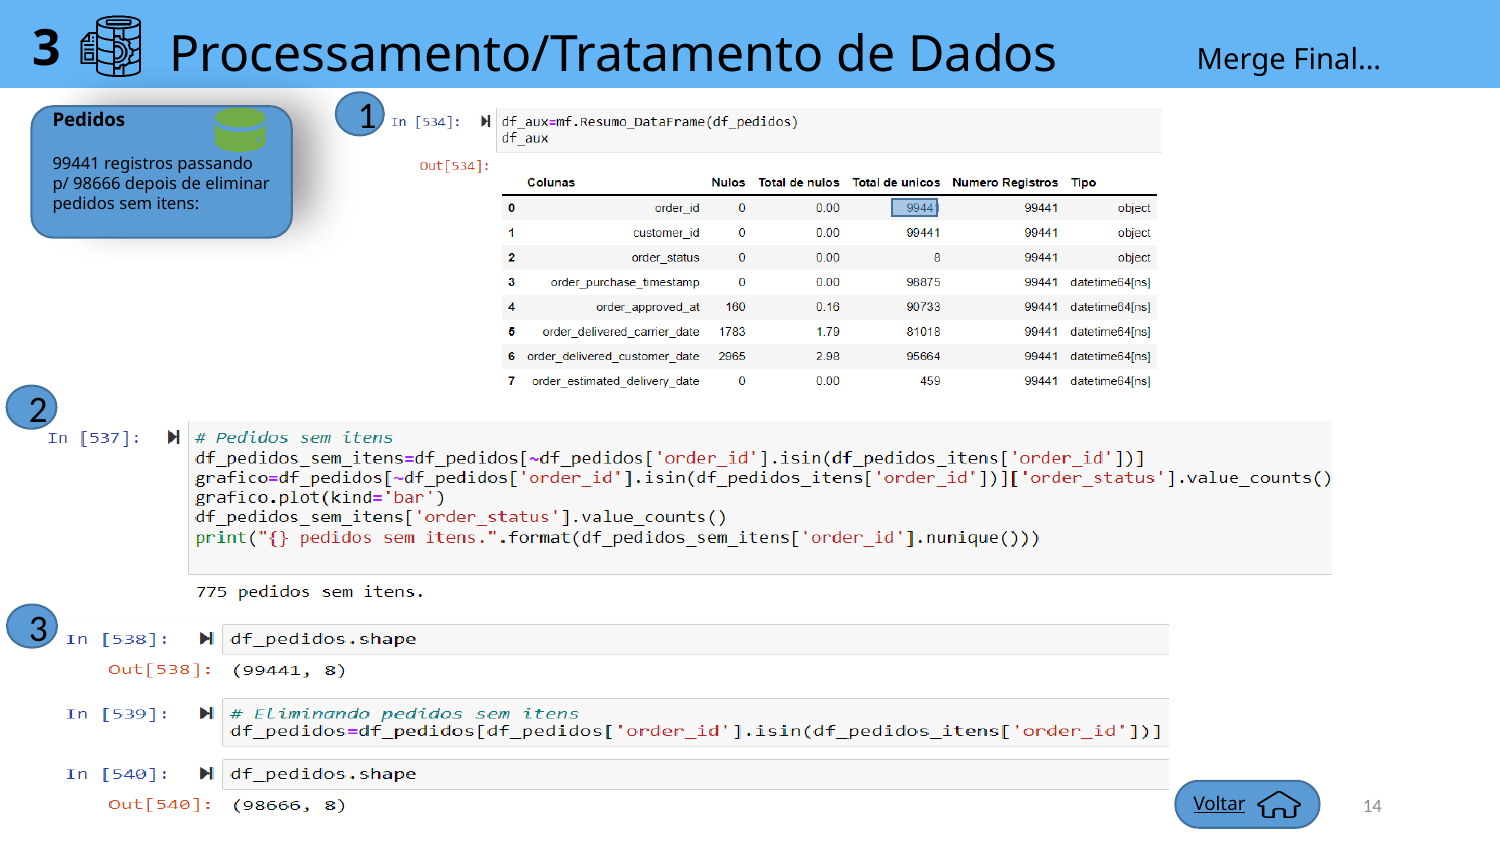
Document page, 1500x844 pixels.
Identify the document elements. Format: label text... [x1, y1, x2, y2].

text_box [0, 0, 1500, 89]
table_cell int32 [154, 86, 294, 90]
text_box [335, 92, 1162, 385]
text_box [6, 604, 1169, 821]
text_box Processamento/Tratamento de Dados [154, 14, 1083, 90]
text_box 3 [18, 8, 77, 83]
slide_number 14 [1331, 782, 1397, 827]
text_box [6, 385, 1332, 605]
picture [79, 14, 142, 78]
text_box Merge Final... [1181, 32, 1481, 83]
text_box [31, 106, 292, 238]
text_box Voltar [1174, 779, 1321, 829]
picture [1257, 791, 1301, 818]
